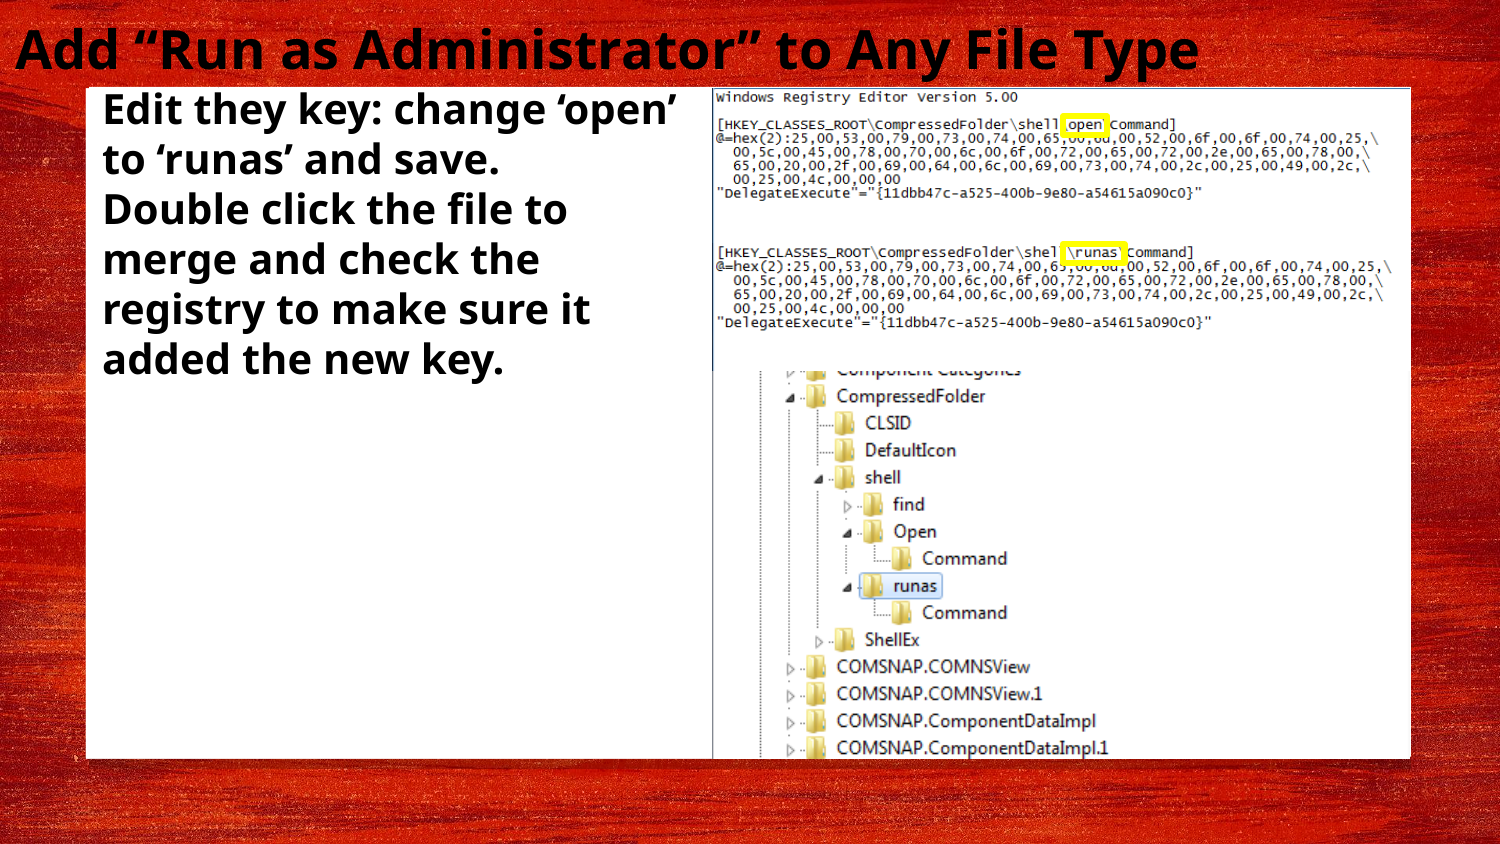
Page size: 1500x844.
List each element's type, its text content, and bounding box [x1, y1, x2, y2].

picture [703, 0, 1500, 844]
list Edit they key: change ‘open’ to ‘runas’ and save. Double click the file to merge and check the registry to make sure it added the new key. [87, 68, 703, 844]
title Add “Run as Administrator” to Any File Type [0, 0, 1492, 146]
picture [0, 146, 87, 844]
